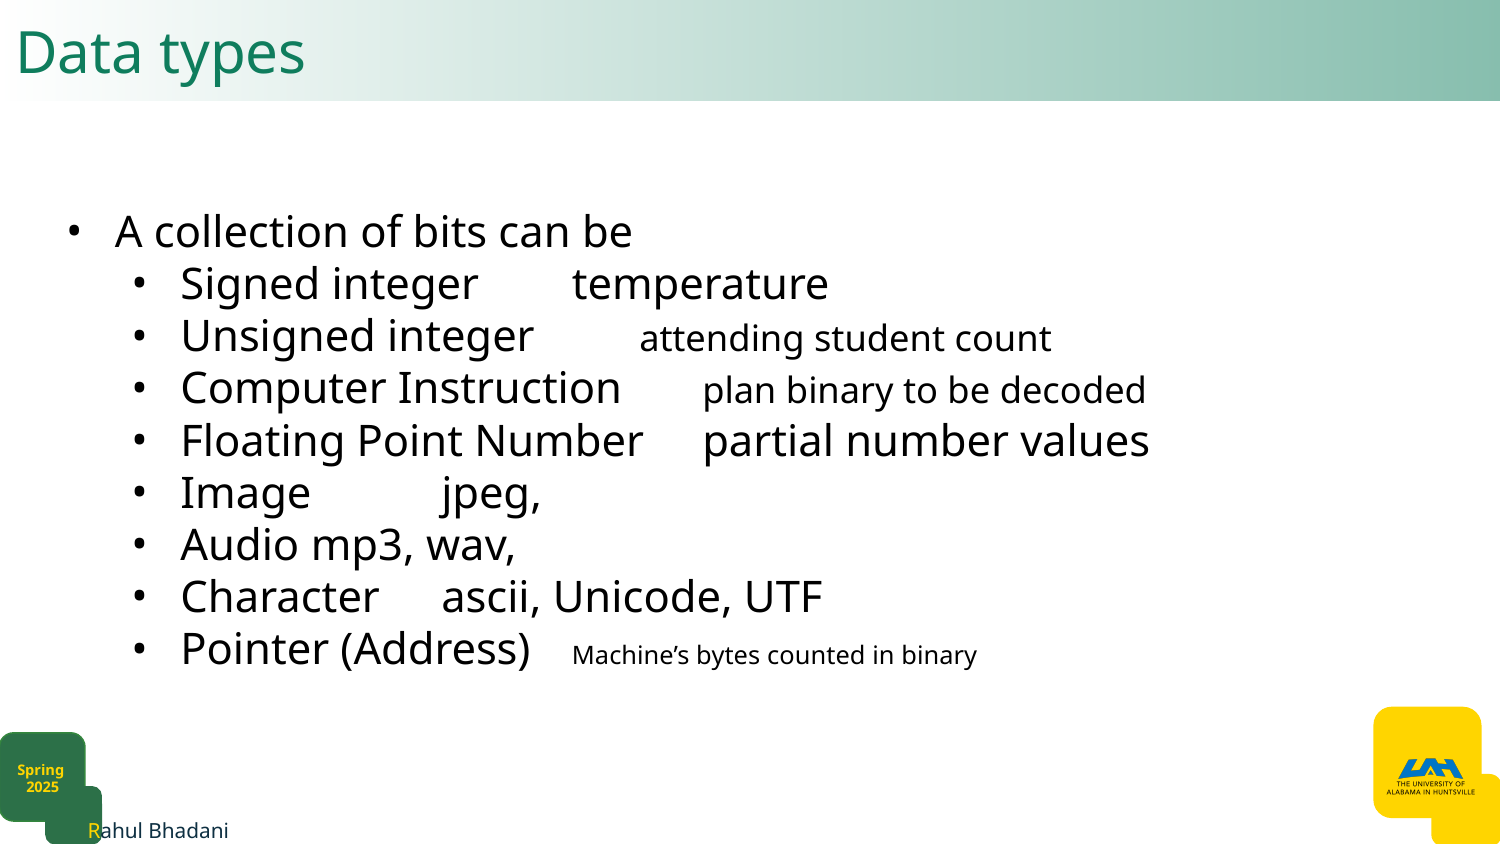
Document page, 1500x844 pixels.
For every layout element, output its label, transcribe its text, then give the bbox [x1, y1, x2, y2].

title Data types [0, 0, 1500, 101]
picture [1386, 758, 1475, 795]
list A collection of bits can be Signed integer temperature Unsigned integer attending student count Computer Instruction plan binary to be decoded Floating Point Number partial number values Image jpeg, Audio mp3, wav, Character ascii, Unicode, UTF Pointer (Address) Machine’s bytes counted in binary [51, 189, 1449, 750]
